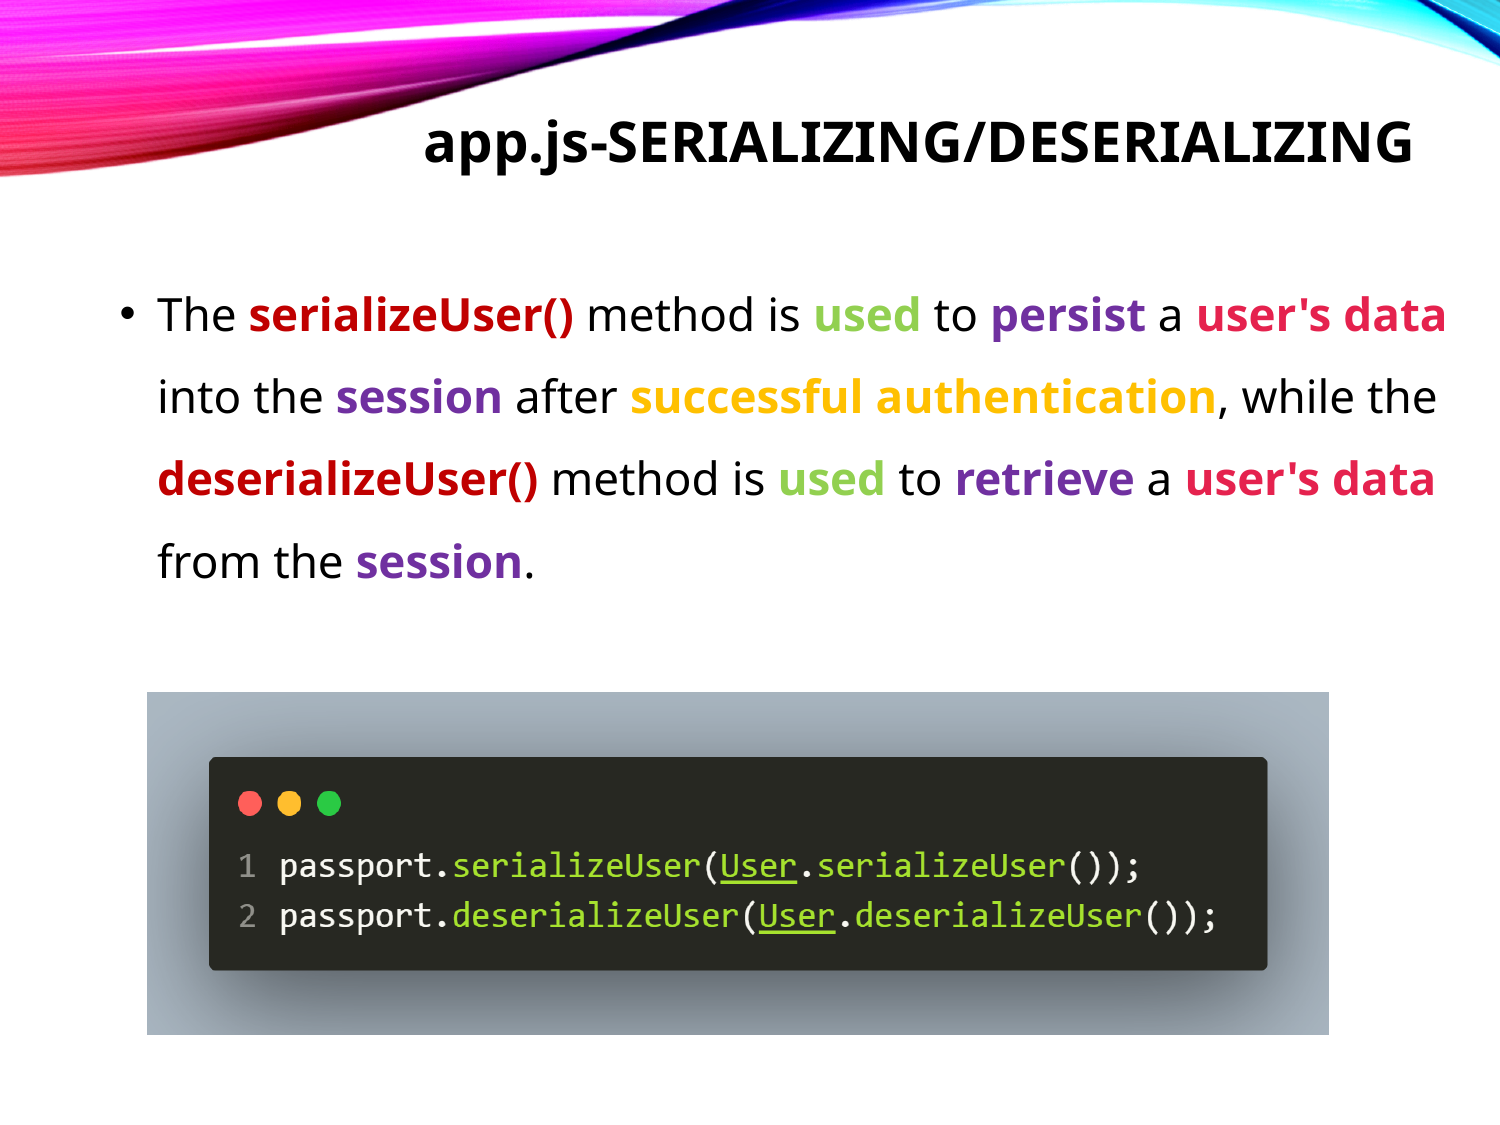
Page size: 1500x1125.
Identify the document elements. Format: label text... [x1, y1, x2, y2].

picture [0, 0, 1500, 178]
title app.js-serializing/deserializing [383, 38, 1431, 250]
list The serializeUser() method is used to persist a user's data into the session after successful authentication, while the deserializeUser() method is used to retrieve a user's data from the session. [29, 250, 1475, 1111]
picture [147, 692, 1329, 1036]
